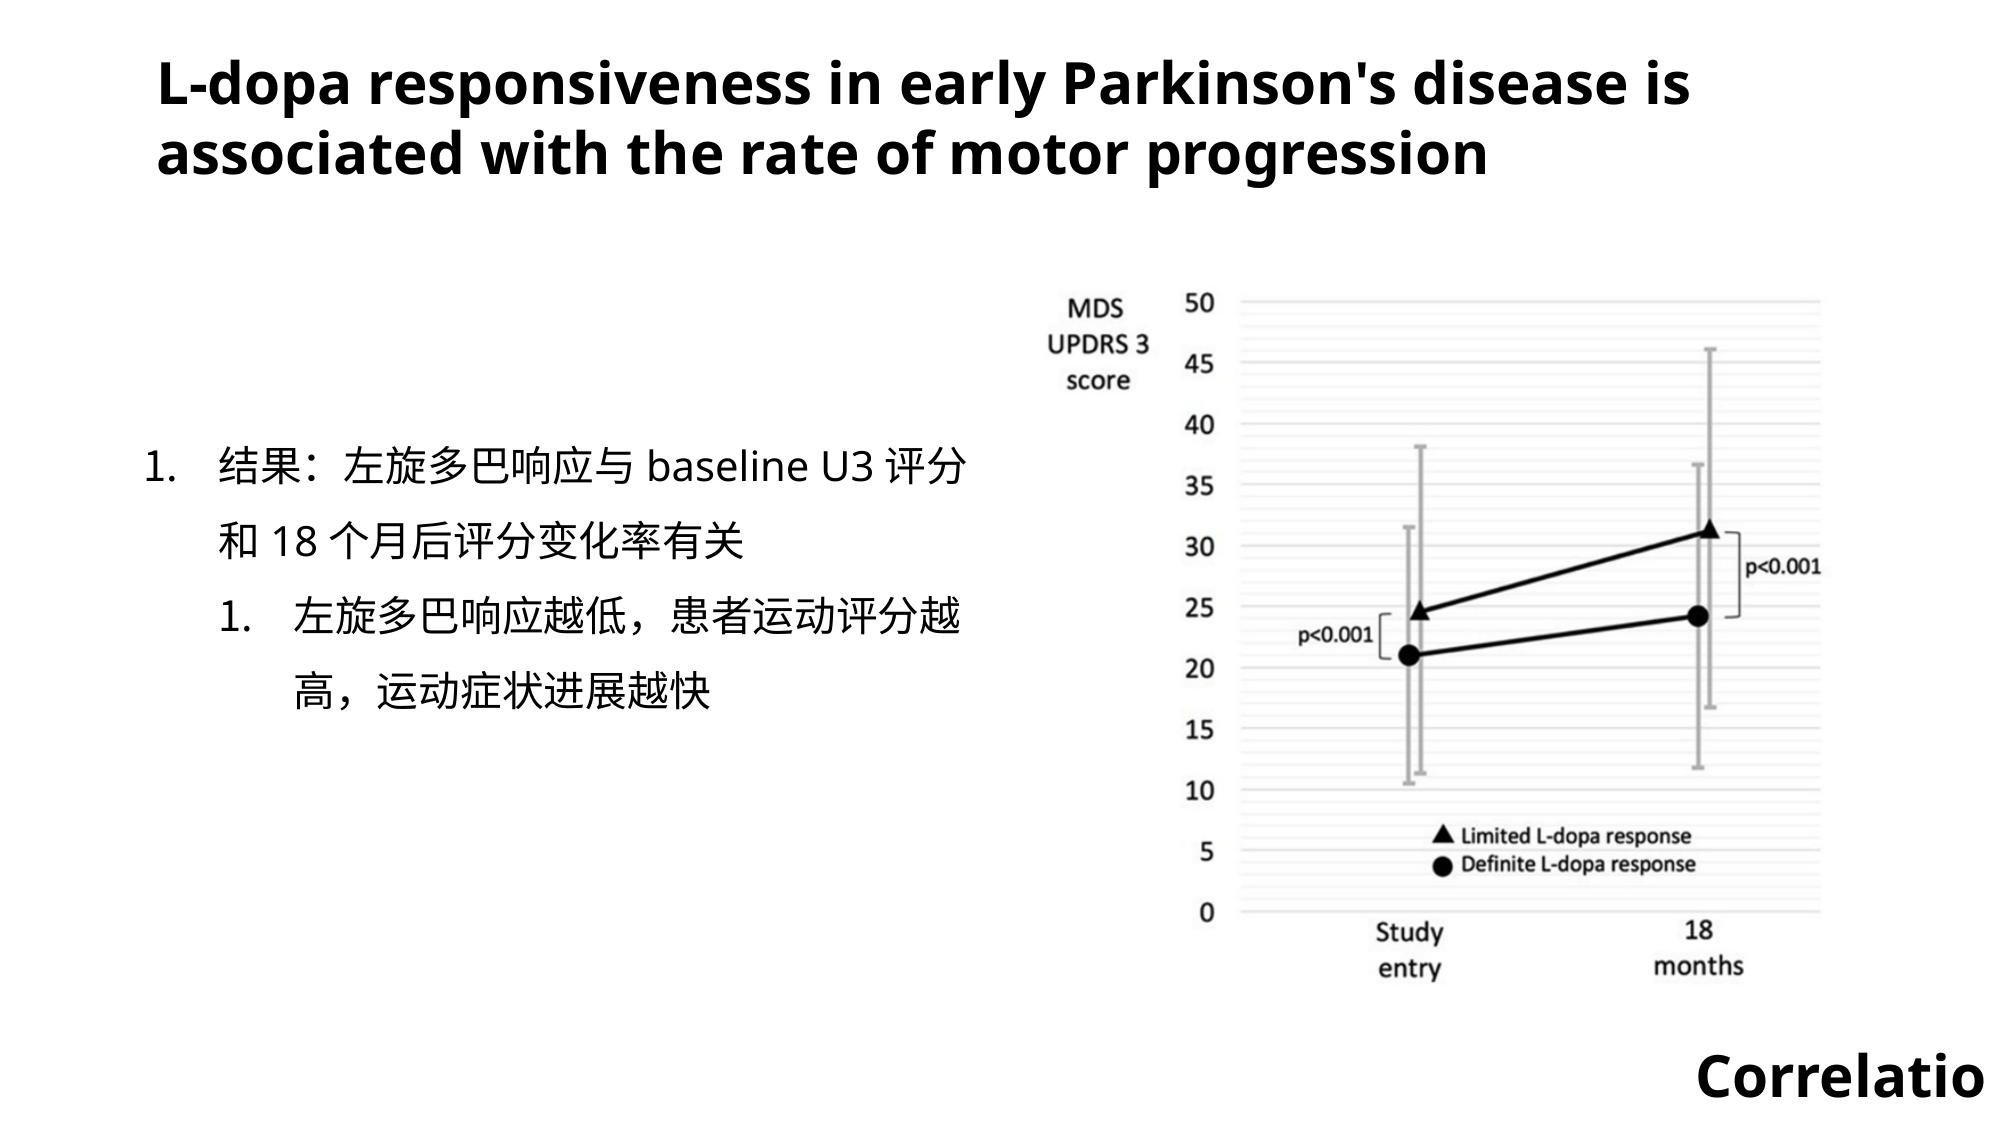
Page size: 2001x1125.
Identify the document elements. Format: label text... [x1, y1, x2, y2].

text_box L-dopa responsiveness in early Parkinson's disease is associated with the rate of motor progression [141, 38, 1859, 194]
text_box Correlation [1680, 1031, 2000, 1125]
picture [1027, 259, 1836, 998]
text_box 结果：左旋多巴响应与baseline U3评分和18个月后评分变化率有关 左旋多巴响应越低，患者运动评分越高，运动症状进展越快 [128, 407, 1000, 722]
